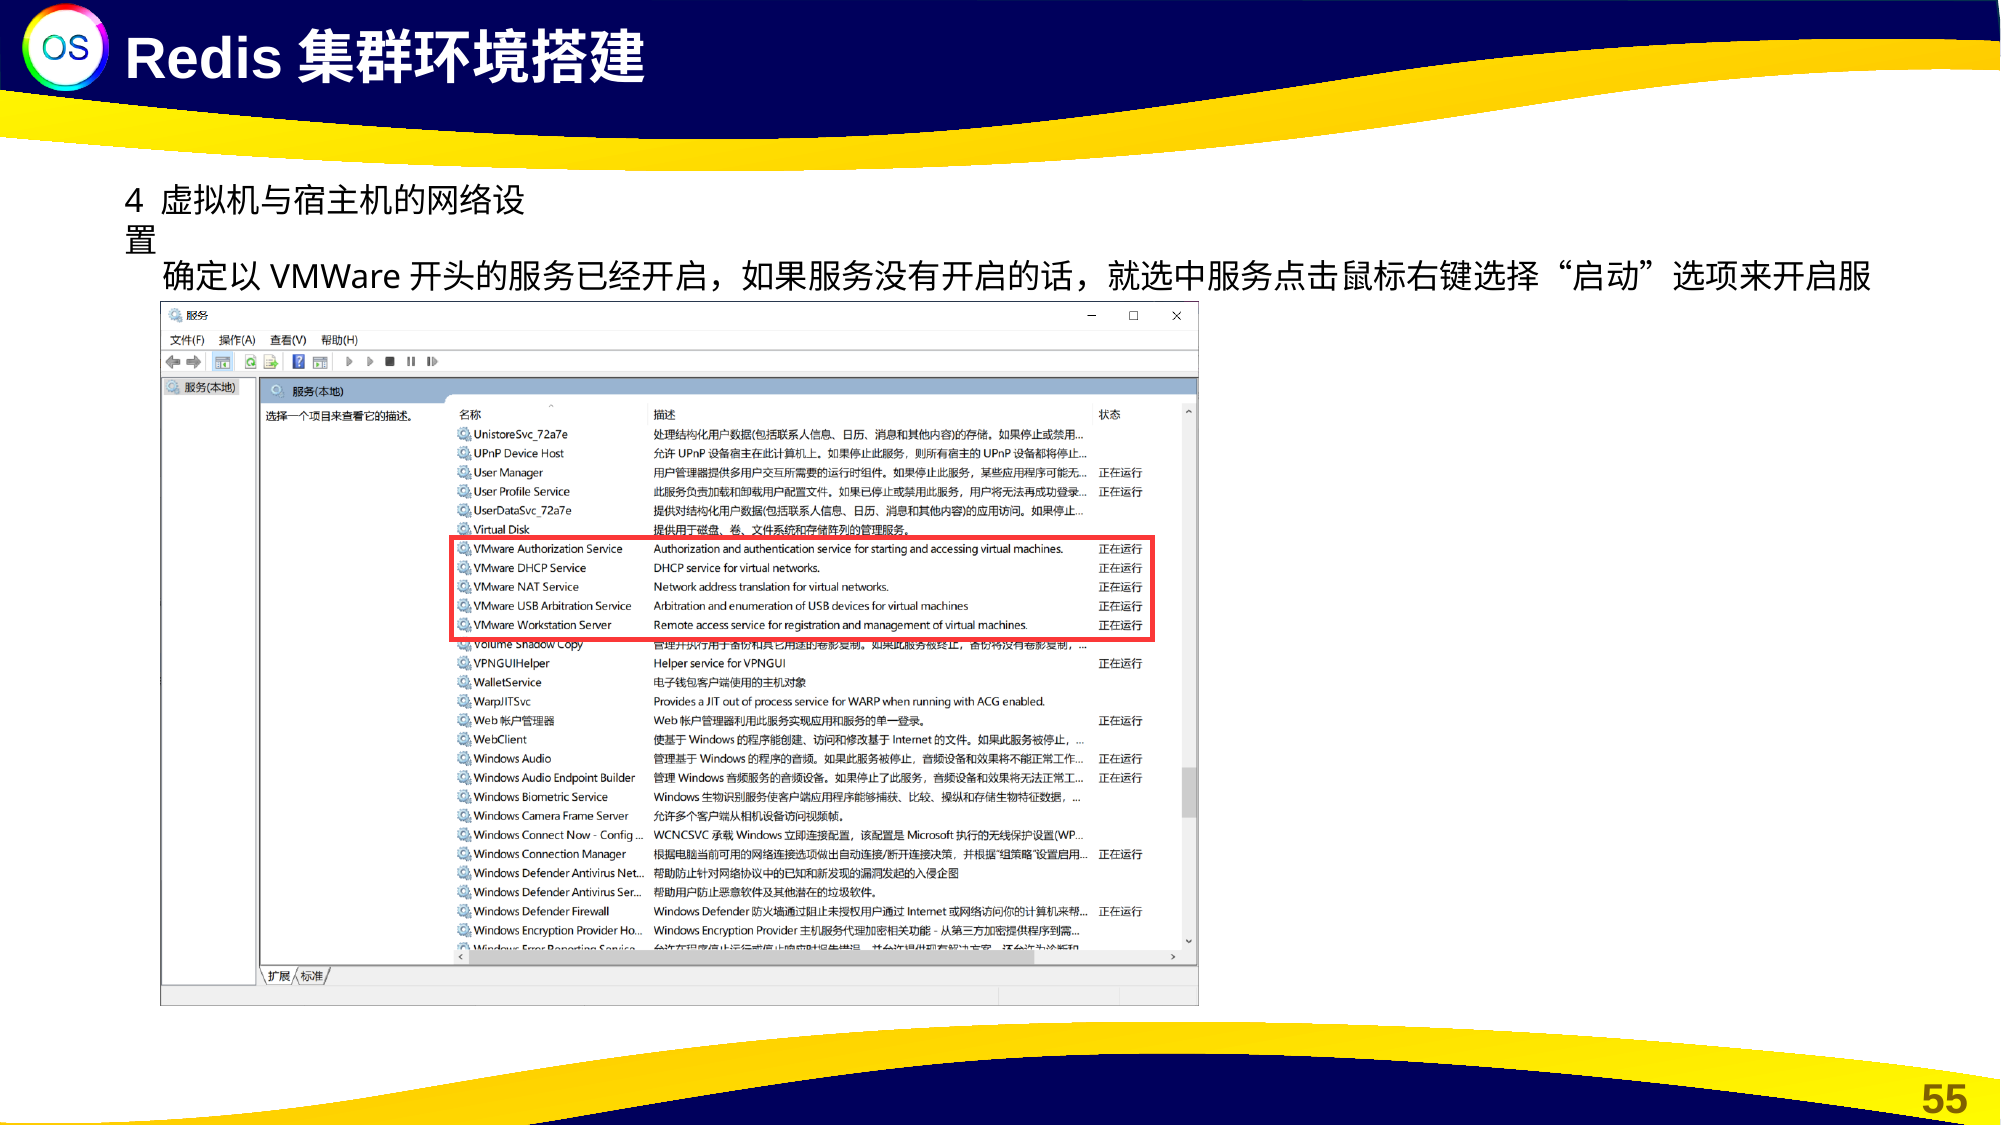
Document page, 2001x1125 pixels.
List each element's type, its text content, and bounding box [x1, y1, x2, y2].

picture [160, 301, 1199, 1006]
picture [22, 3, 109, 91]
text_box 4 虚拟机与宿主机的网络设置 [109, 172, 574, 267]
text_box 确定以VMWare开头的服务已经开启，如果服务没有开启的话，就选中服务点击鼠标右键选择“启动”选项来开启服务 [147, 227, 1919, 363]
text_box Redis集群环境搭建 [109, 12, 714, 98]
